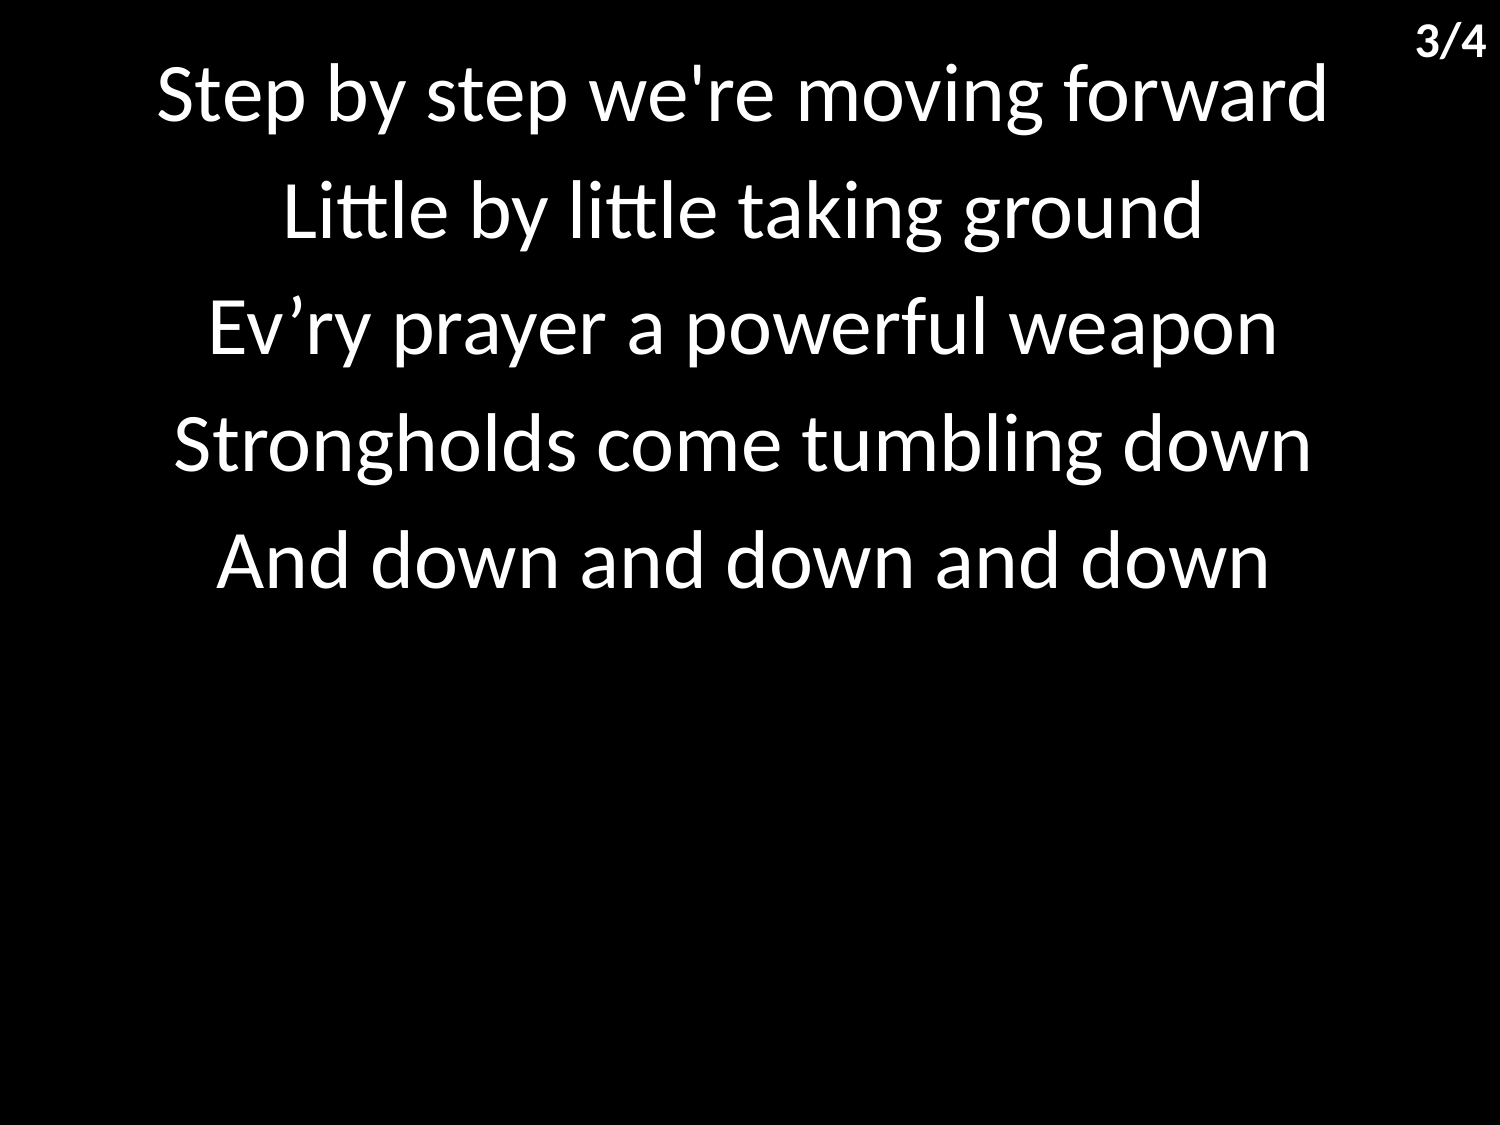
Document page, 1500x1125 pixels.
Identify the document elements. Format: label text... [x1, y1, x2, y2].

text_box 3/4 [1399, 0, 1500, 75]
subtitle Step by step we're moving forward Little by little taking ground Ev’ry prayer a powerful weapon Strongholds come tumbling down And down and down and down [17, 30, 1471, 1094]
